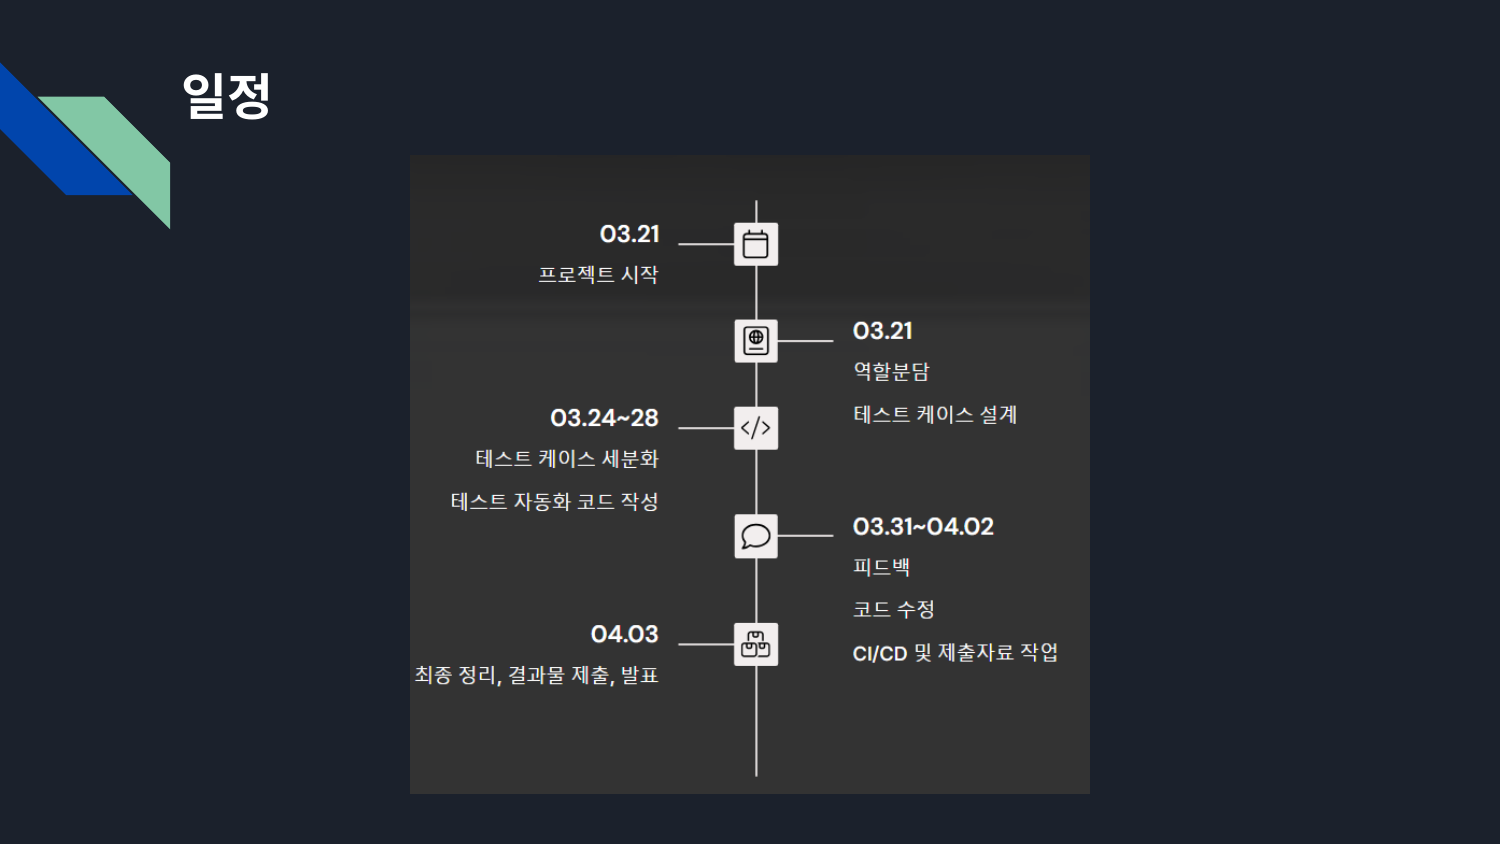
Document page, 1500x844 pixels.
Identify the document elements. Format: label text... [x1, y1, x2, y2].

picture [410, 155, 1090, 795]
title 일정 [166, 50, 1321, 201]
